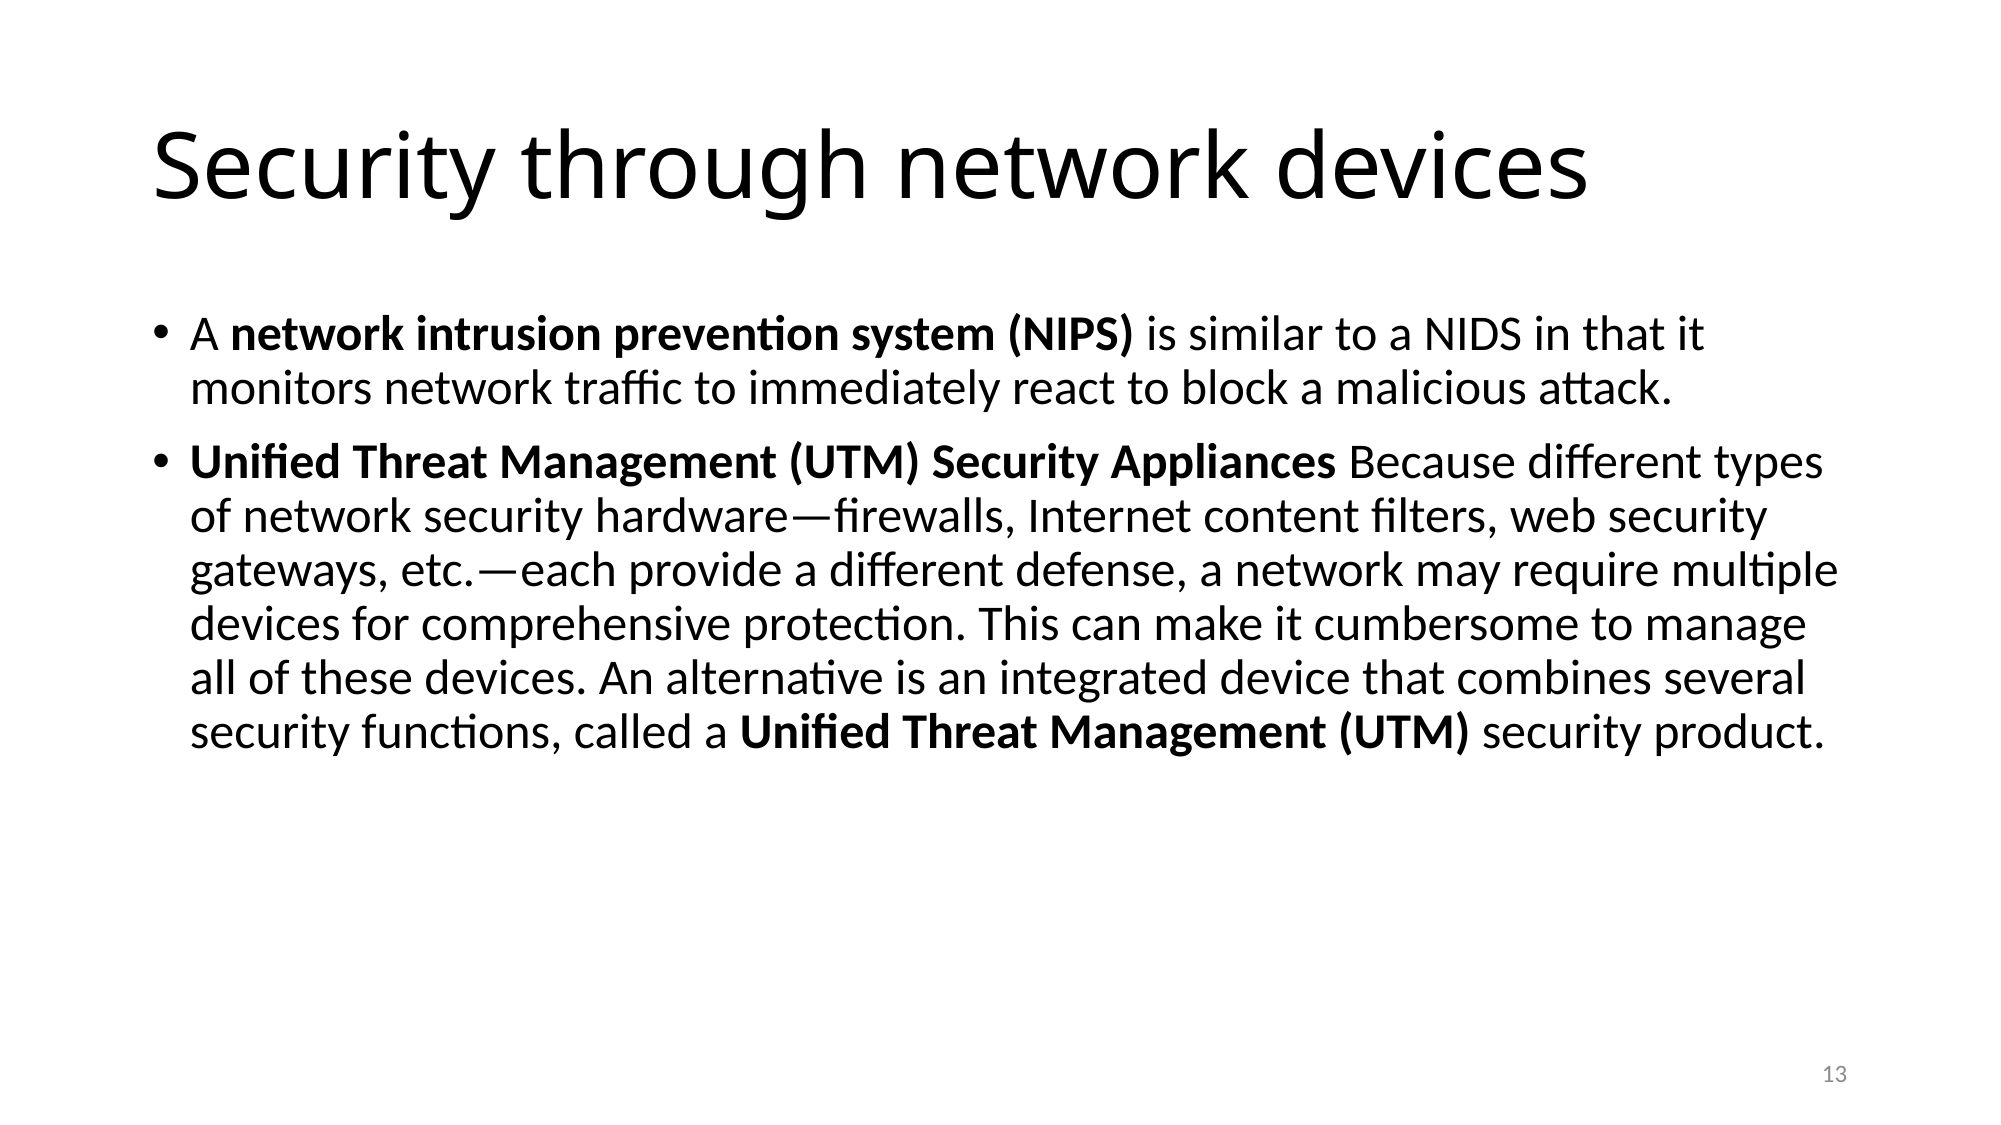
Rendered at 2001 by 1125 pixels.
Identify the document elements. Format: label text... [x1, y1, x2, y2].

title Security through network devices [137, 59, 1863, 278]
list A network intrusion prevention system (NIPS) is similar to a NIDS in that it monitors network traffic to immediately react to block a malicious attack. Unified Threat Management (UTM) Security Appliances Because different types of network security hardware—firewalls, Internet content filters, web security gateways, etc.—each provide a different defense, a network may require multiple devices for comprehensive protection. This can make it cumbersome to manage all of these devices. An alternative is an integrated device that combines several security functions, called a Unified Threat Management (UTM) security product. [137, 299, 1863, 1014]
slide_number 13 [1412, 1042, 1863, 1103]
